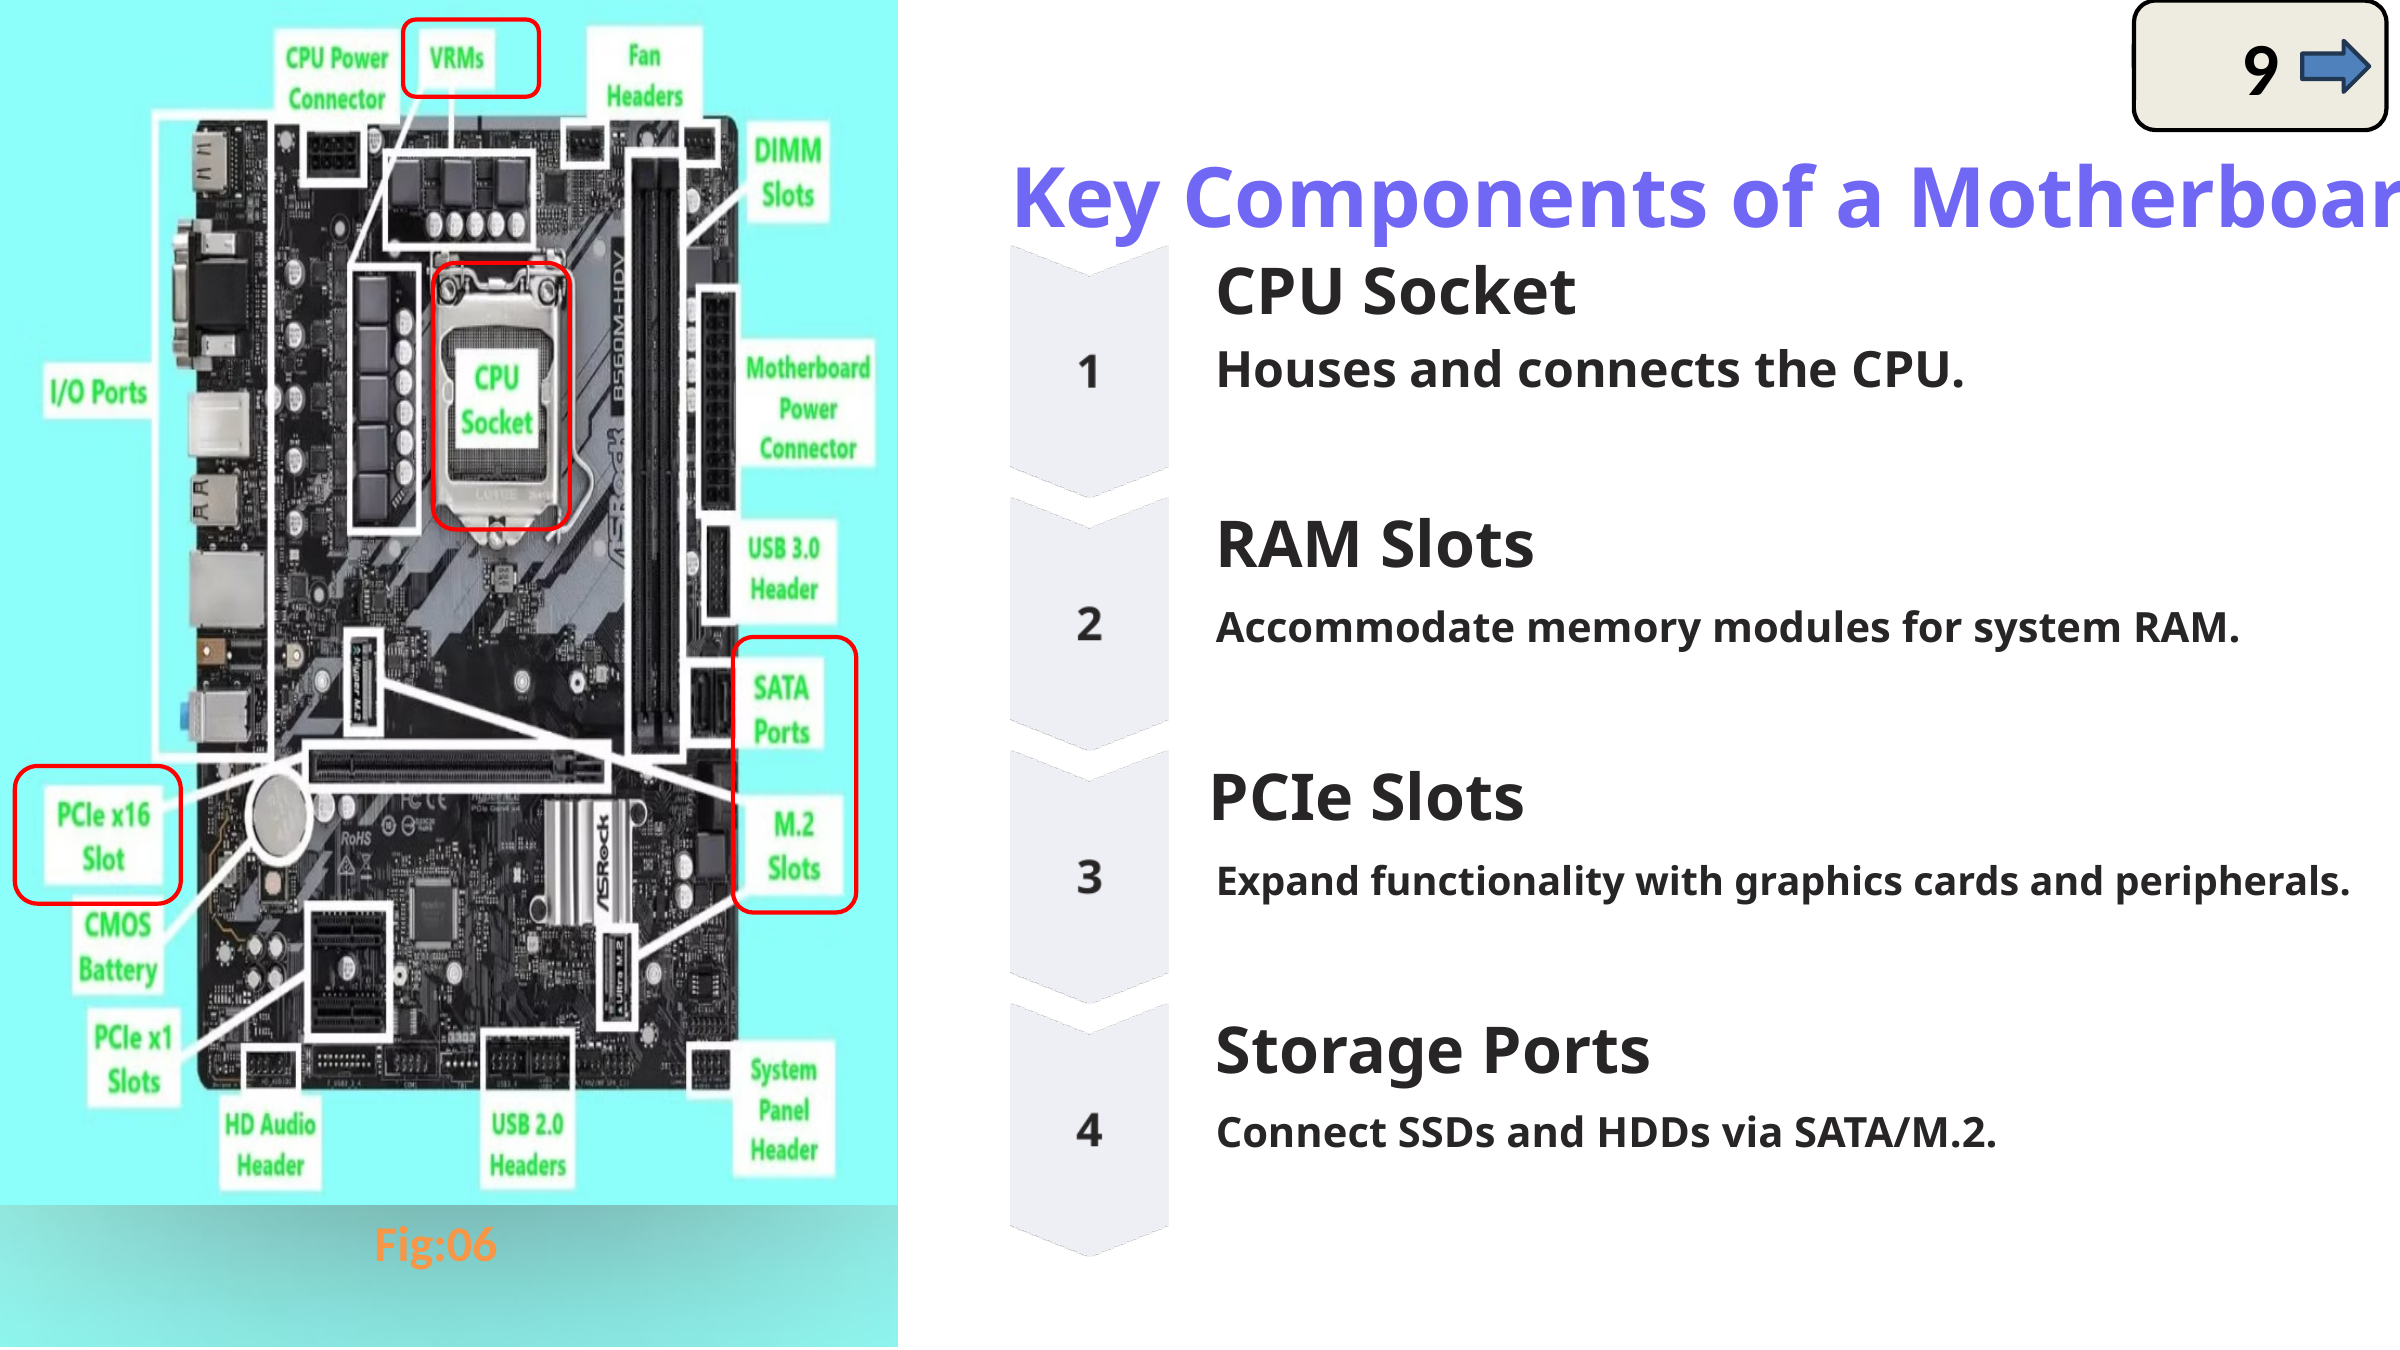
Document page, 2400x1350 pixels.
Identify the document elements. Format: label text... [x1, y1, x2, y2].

text_box Expand functionality with graphics cards and peripherals. [1215, 853, 2290, 904]
picture [1010, 244, 1169, 1257]
text_box Accommodate memory modules for system RAM. [1215, 600, 2290, 651]
text_box [2300, 38, 2372, 94]
text_box Storage Ports [1215, 1034, 1632, 1087]
text_box 9 [2131, 0, 2389, 133]
text_box PCIe Slots [1209, 782, 1636, 843]
text_box CPU Socket [1215, 276, 1632, 329]
text_box Key Components of a Motherboard [1010, 140, 2275, 245]
text_box RAM Slots [1215, 529, 1632, 582]
picture [0, 0, 899, 1348]
text_box Connect SSDs and HDDs via SATA/M.2. [1215, 1105, 2290, 1157]
text_box 08 [2376, 0, 2400, 105]
text_box Houses and connects the CPU. [1215, 347, 2290, 399]
